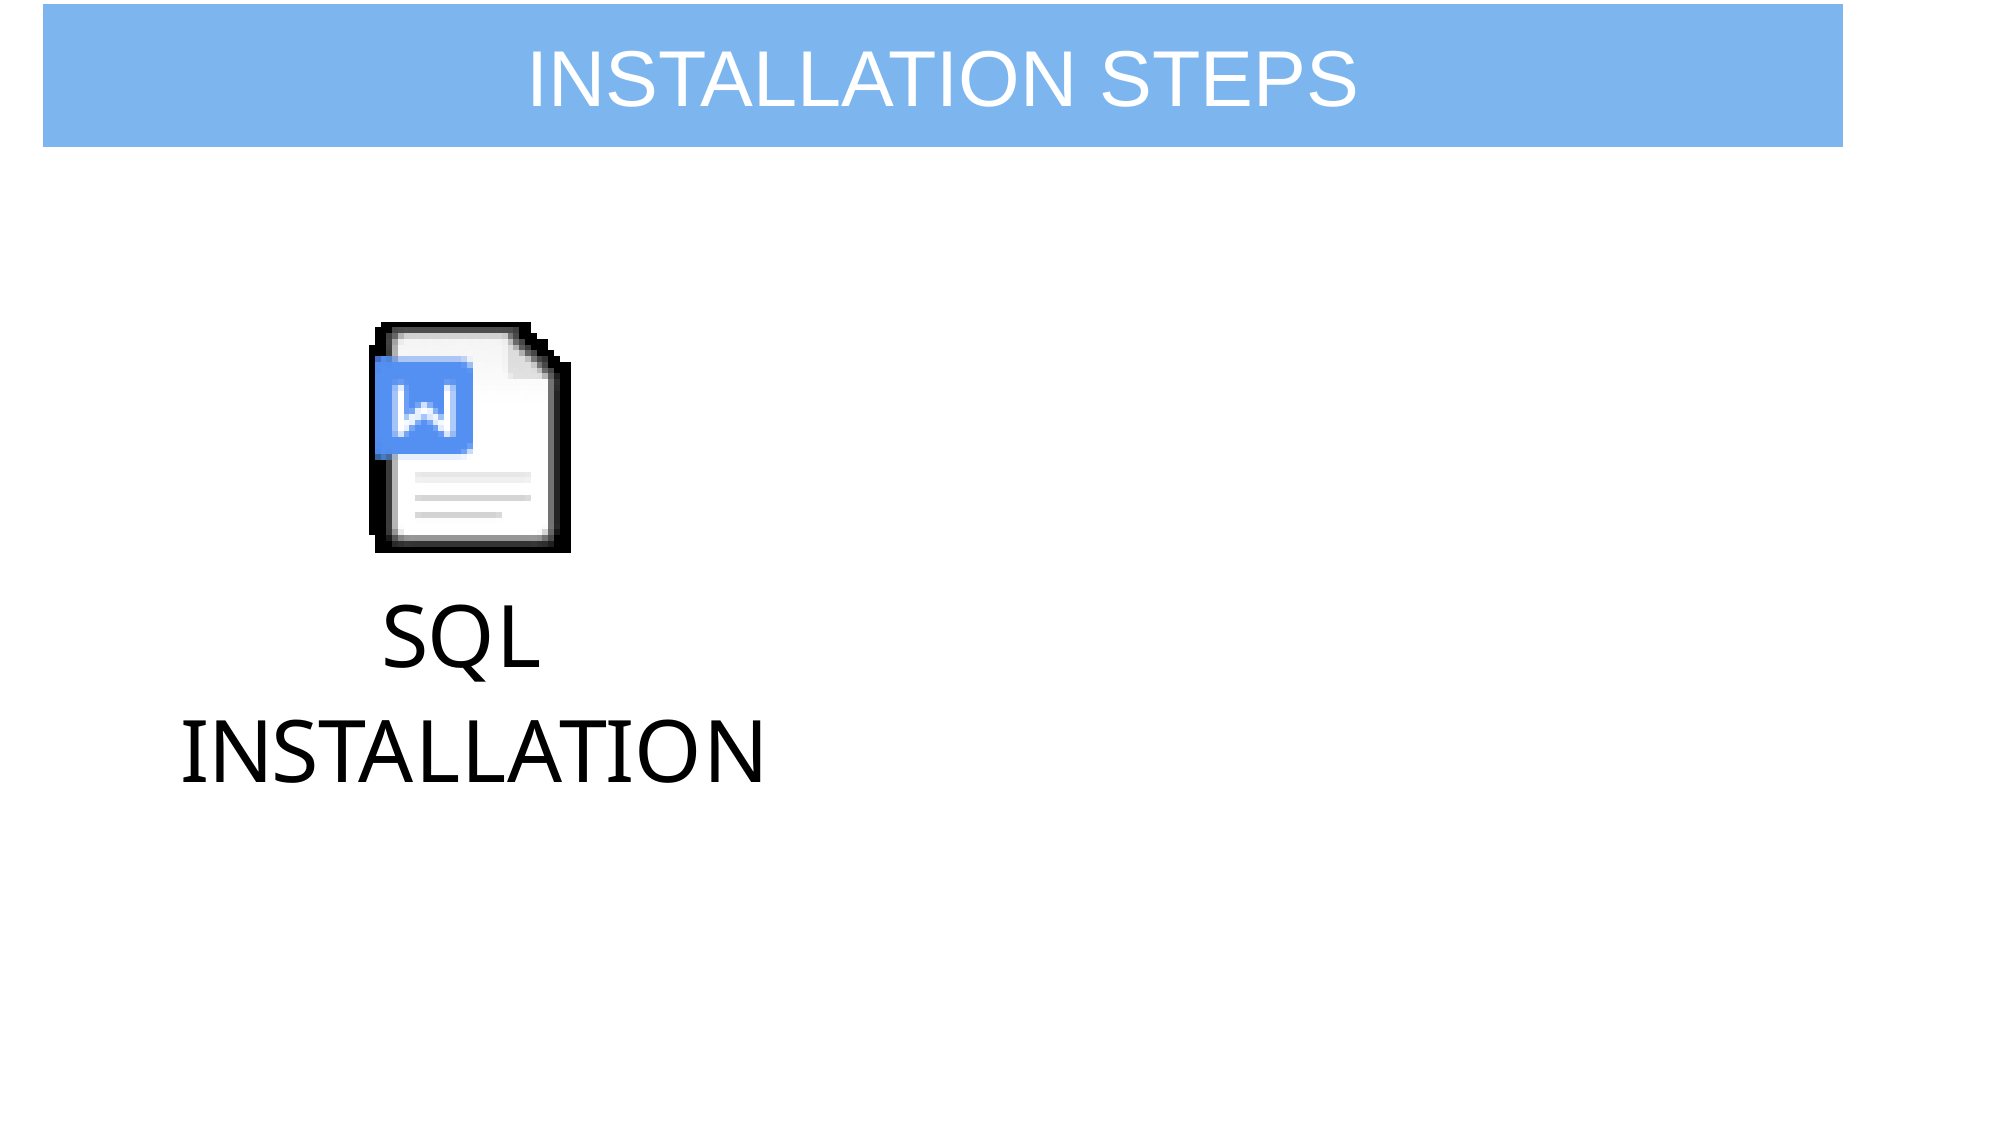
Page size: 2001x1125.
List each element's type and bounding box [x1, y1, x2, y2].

text_box [57, 44, 1990, 1110]
list [179, 322, 767, 806]
